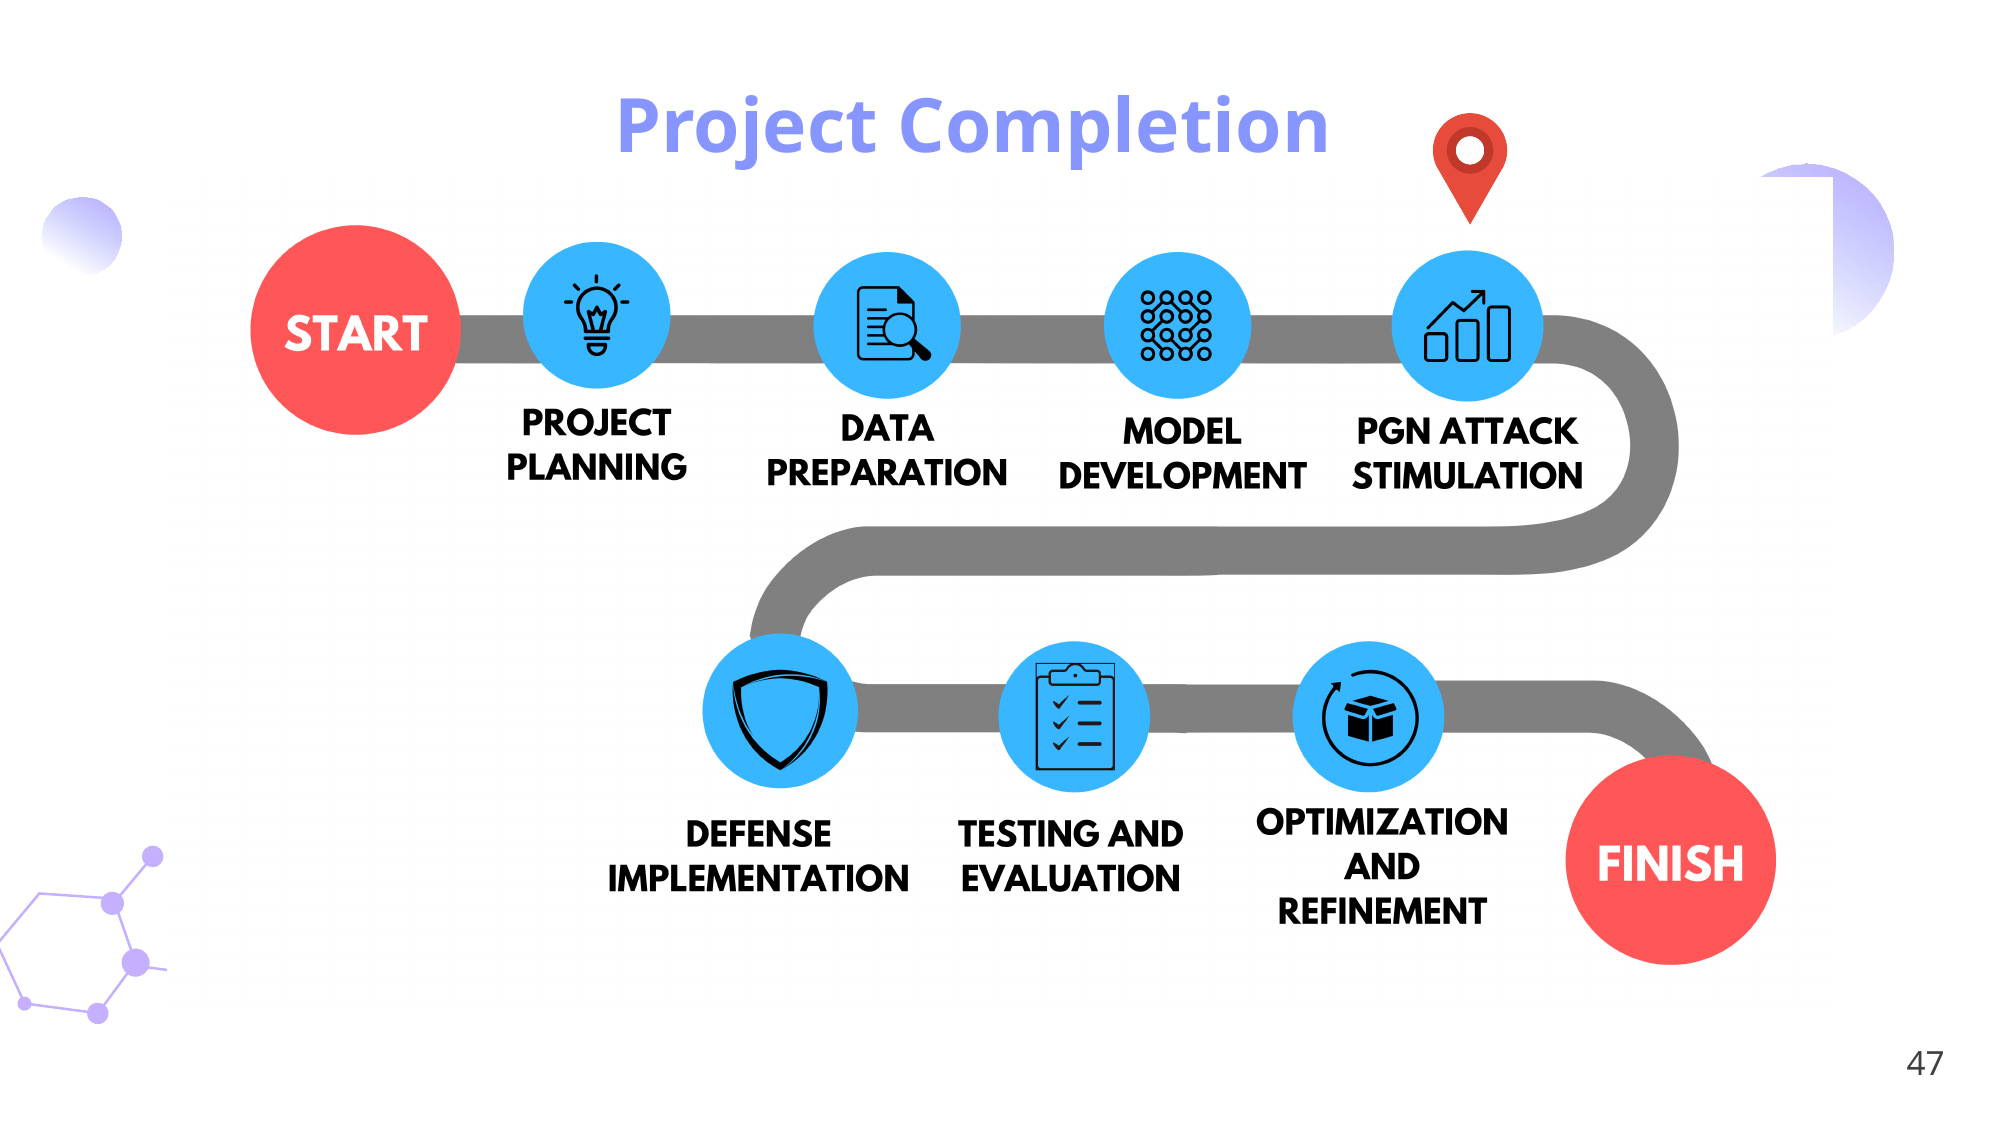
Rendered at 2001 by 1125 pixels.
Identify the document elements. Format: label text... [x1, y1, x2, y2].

text_box [41, 197, 121, 276]
text_box [1759, 163, 1894, 336]
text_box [0, 841, 263, 1029]
text_box Project Completion [524, 70, 1422, 175]
picture [167, 113, 1833, 1006]
